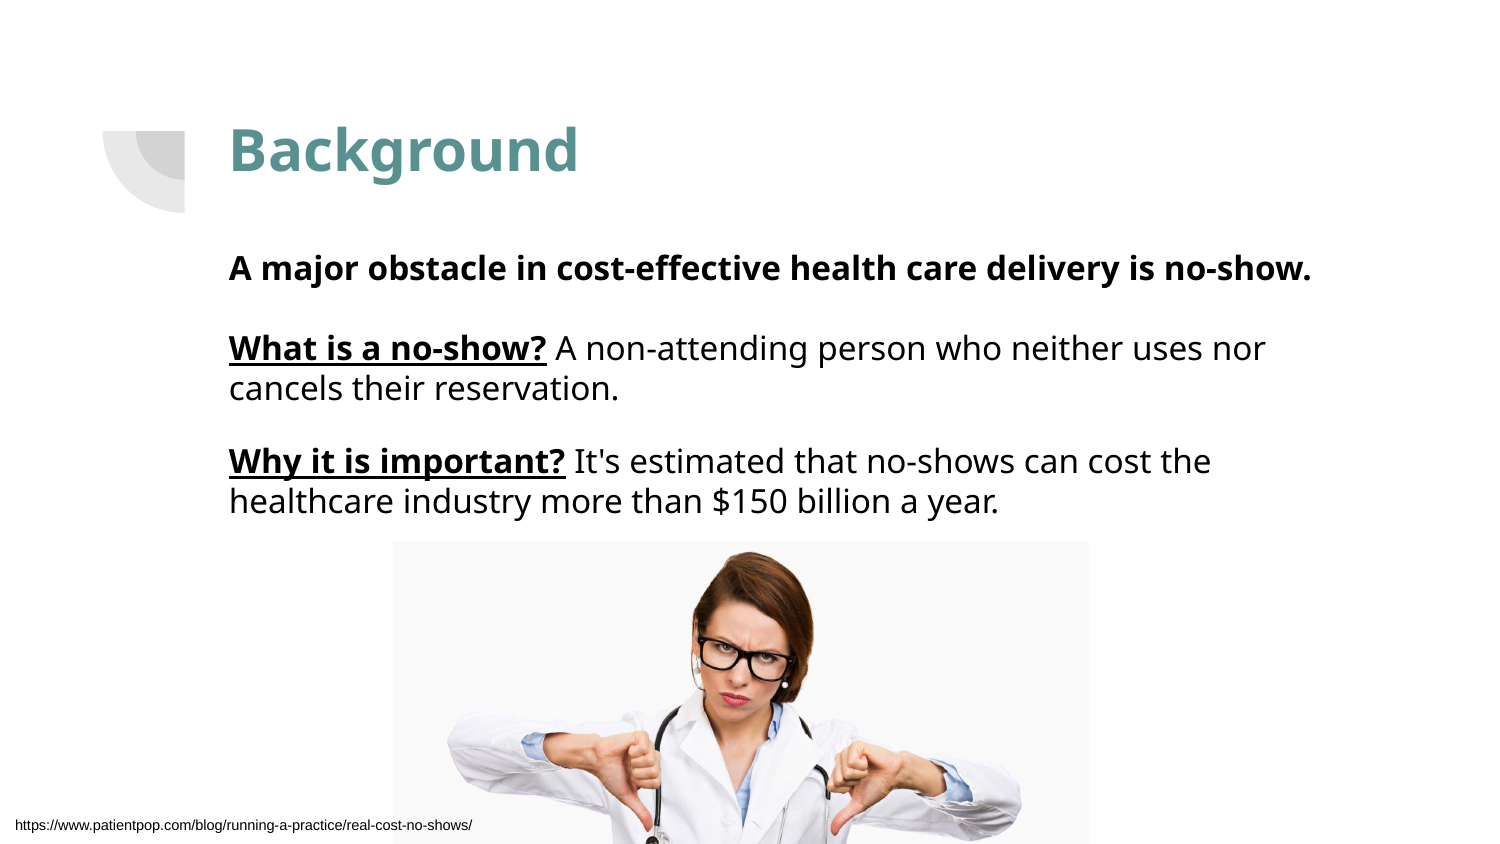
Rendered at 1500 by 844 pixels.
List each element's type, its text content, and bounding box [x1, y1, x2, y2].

picture [393, 541, 1090, 844]
title Background [213, 98, 1368, 226]
list A major obstacle in cost-effective health care delivery is no-show. What is a no-show? A non-attending person who neither uses nor cancels their reservation. Why it is important? It's estimated that no-shows can cost the healthcare industry more than $150 billion a year. [213, 226, 1368, 644]
text_box https://www.patientpop.com/blog/running-a-practice/real-cost-no-shows/ [0, 801, 387, 844]
